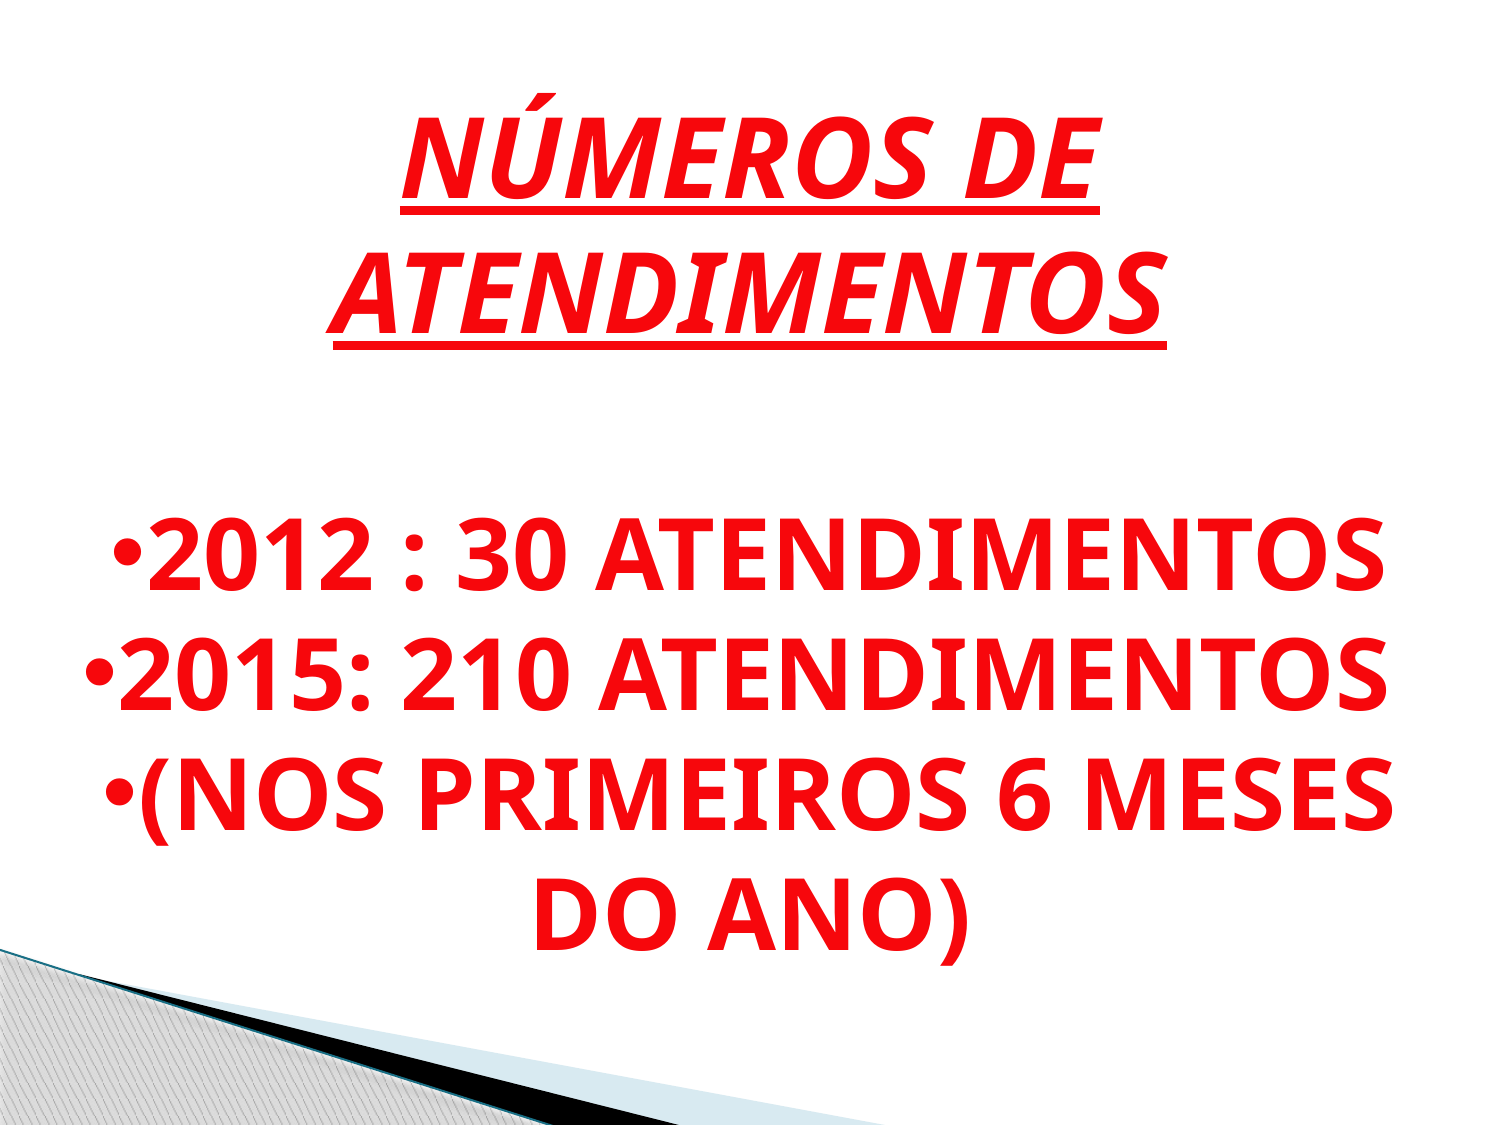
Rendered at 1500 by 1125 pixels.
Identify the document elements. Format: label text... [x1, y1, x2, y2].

text_box NÚMEROS DE ATENDIMENTOS 2012 : 30 ATENDIMENTOS 2015: 210 ATENDIMENTOS (NOS PRIMEIROS 6 MESES DO ANO) [0, 78, 1500, 978]
